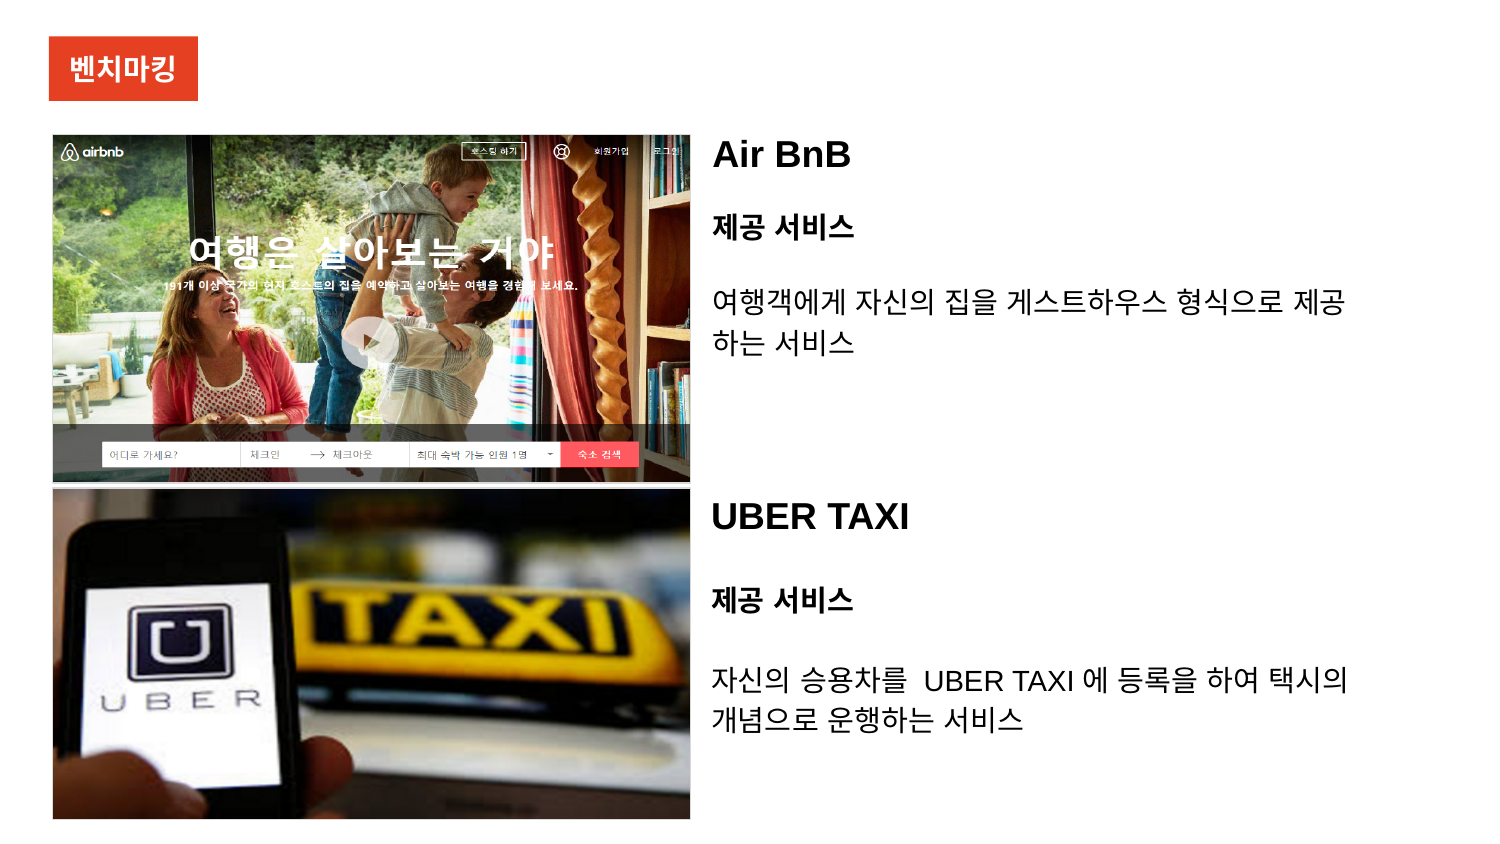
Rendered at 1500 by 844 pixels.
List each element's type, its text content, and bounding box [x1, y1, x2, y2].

picture [53, 488, 690, 819]
text_box 벤치마킹 [48, 36, 198, 101]
text_box Air BnB 제공 서비스 여행객에게 자신의 집을 게스트하우스 형식으로 제공 하는 서비스 [697, 114, 1500, 477]
picture [53, 134, 690, 483]
text_box UBER TAXI 제공 서비스 자신의 승용차를 UBER TAXI에 등록을 하여 택시의 개념으로 운행하는 서비스 [696, 477, 1500, 840]
